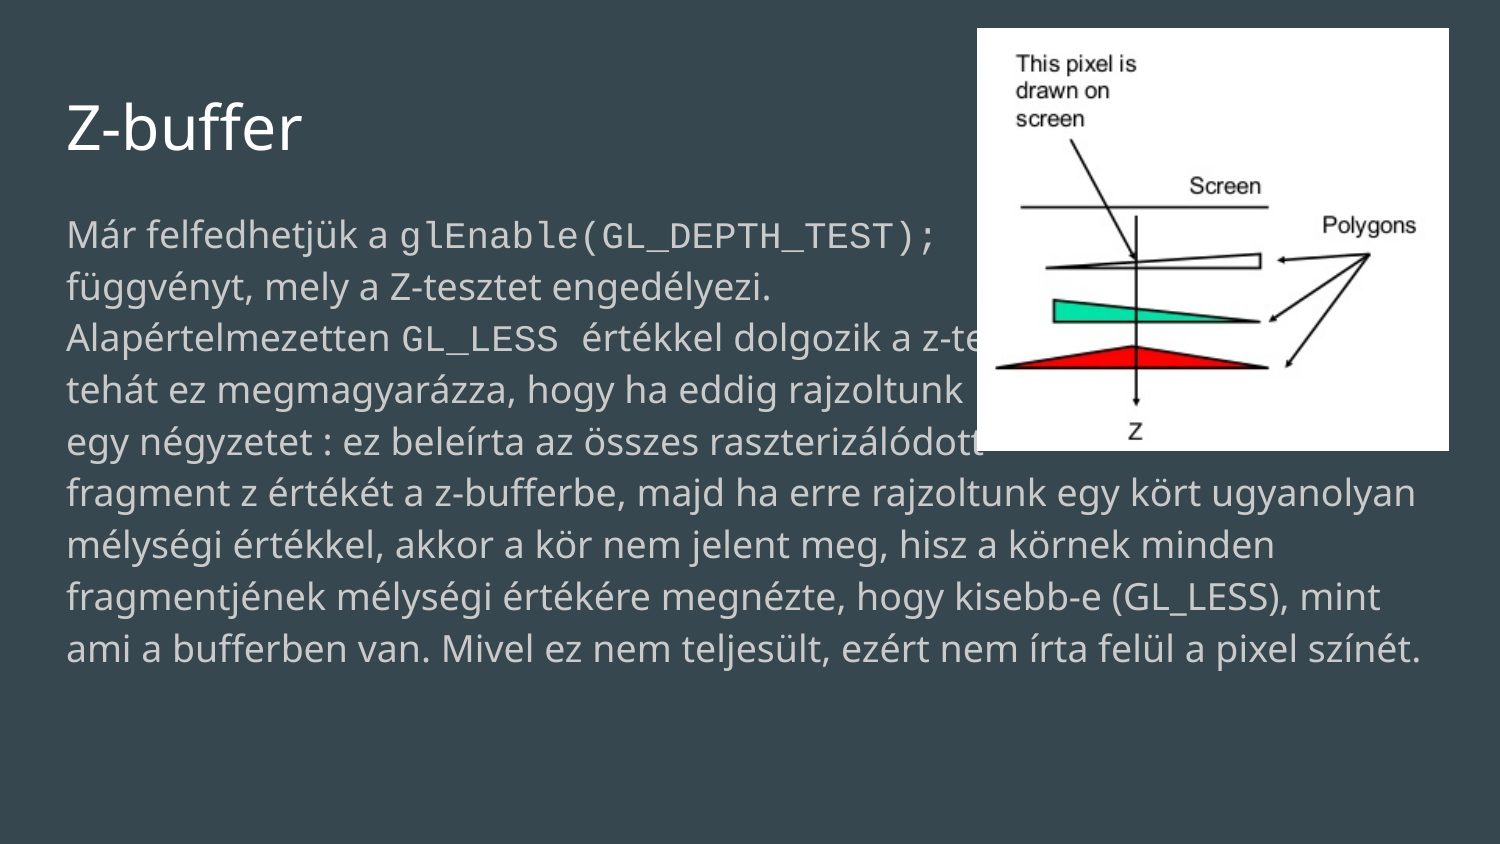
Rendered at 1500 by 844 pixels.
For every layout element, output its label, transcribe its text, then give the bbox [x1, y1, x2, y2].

list Már felfedhetjük a glEnable(GL_DEPTH_TEST); függvényt, mely a Z-tesztet engedélyezi. Alapértelmezetten GL_LESS értékkel dolgozik a z-teszt, tehát ez megmagyarázza, hogy ha eddig rajzoltunk egy négyzetet : ez beleírta az összes raszterizálódott fragment z értékét a z-bufferbe, majd ha erre rajzoltunk egy kört ugyanolyan mélységi értékkel, akkor a kör nem jelent meg, hisz a körnek minden fragmentjének mélységi értékére megnézte, hogy kisebb-e (GL_LESS), mint ami a bufferben van. Mivel ez nem teljesült, ezért nem írta felül a pixel színét. [51, 189, 1449, 750]
title Z-buffer [51, 72, 971, 167]
picture [976, 28, 1450, 451]
